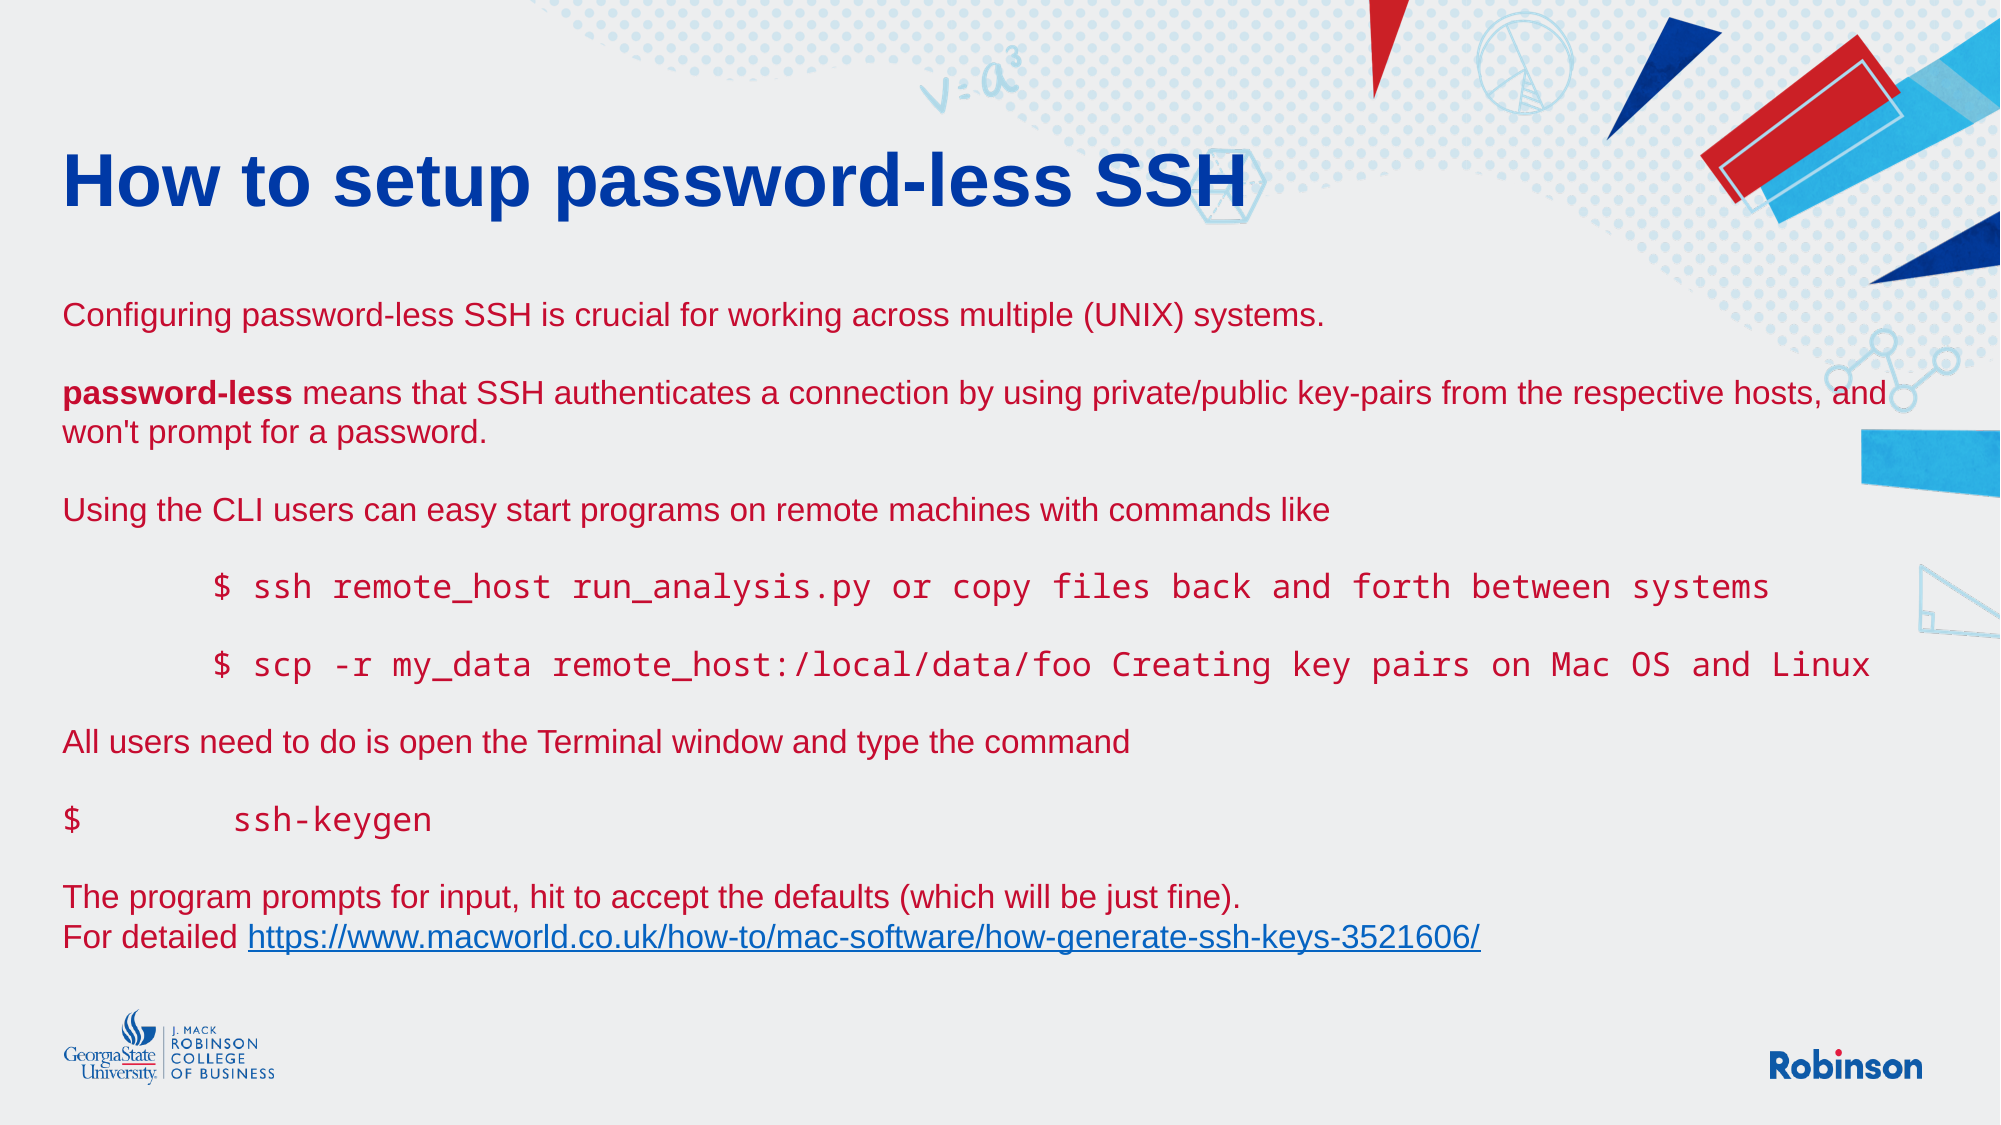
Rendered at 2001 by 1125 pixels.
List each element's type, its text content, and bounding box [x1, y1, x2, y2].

list Configuring password-less SSH is crucial for working across multiple (UNIX) systems. password-less means that SSH authenticates a connection by using private/public key-pairs from the respective hosts, and won't prompt for a password. Using the CLI users can easy start programs on remote machines with commands like $ ssh remote_host run_analysis.py or copy files back and forth between systems $ scp -r my_data remote_host:/local/data/foo Creating key pairs on Mac OS and Linux All users need to do is open the Terminal window and type the command $ ssh-keygen The program prompts for input, hit to accept the defaults (which will be just fine). For detailed https://www.macworld.co.uk/how-to/mac-software/how-generate-ssh-keys-3521606/ [62, 293, 1938, 978]
picture [0, 0, 2000, 1125]
title How to setup password-less SSH [62, 141, 1938, 223]
